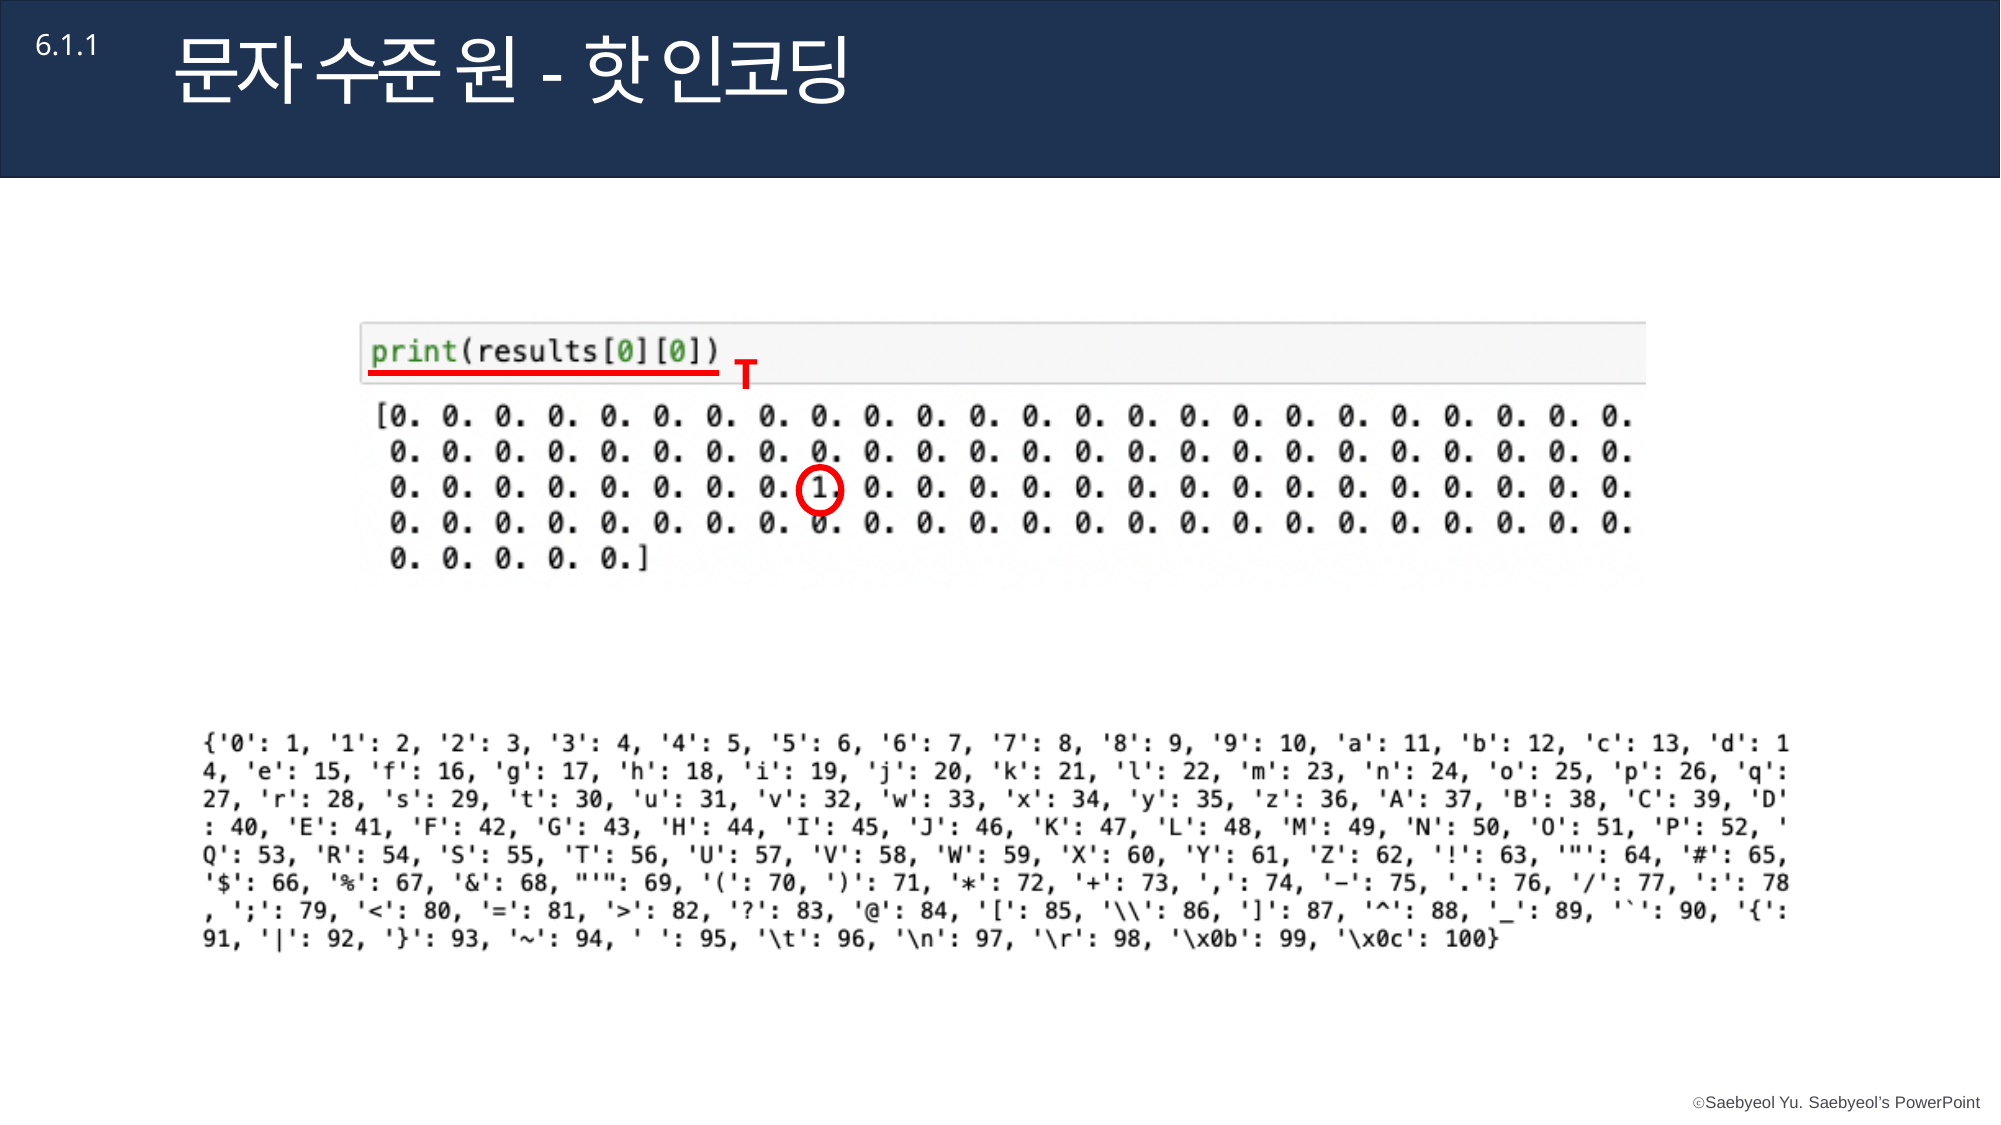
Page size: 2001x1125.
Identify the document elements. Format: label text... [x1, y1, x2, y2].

picture [354, 314, 1646, 590]
text_box [0, 0, 2000, 178]
text_box 6.1.1 [20, 19, 116, 104]
text_box 문자 수준 원-핫 인코딩 [158, 16, 870, 122]
picture [196, 727, 1803, 965]
